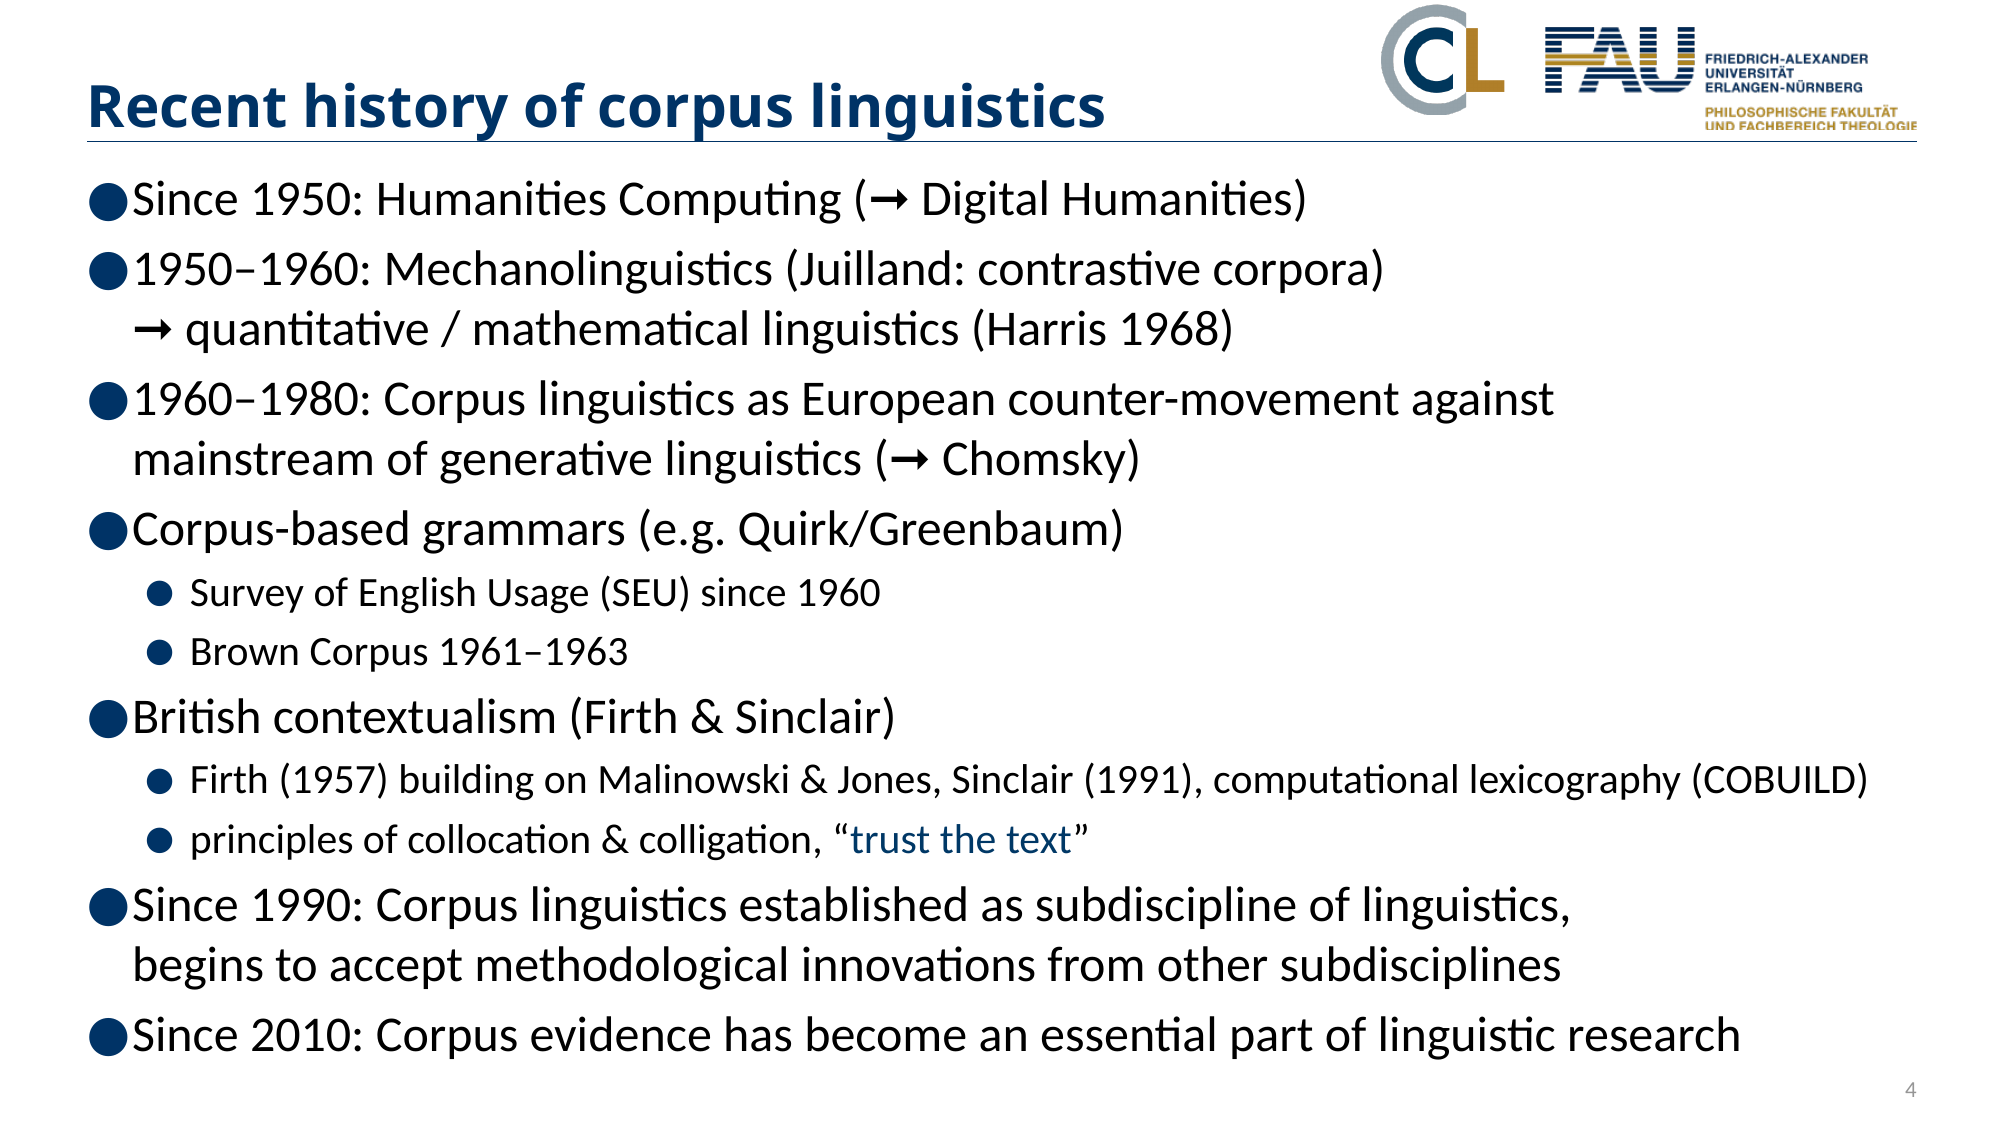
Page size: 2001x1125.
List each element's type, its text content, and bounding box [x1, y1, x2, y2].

title Recent history of corpus linguistics [86, 20, 1354, 139]
slide_number 4 [1818, 1051, 1917, 1125]
list Since 1950: Humanities Computing (➞ Digital Humanities) 1950–1960: Mechanolinguistics (Juilland: contrastive corpora) ➞ quantitative / mathematical linguistics (Harris 1968) 1960–1980: Corpus linguistics as European counter-movement against mainstream of generative linguistics (➞ Chomsky) Corpus-based grammars (e.g. Quirk/Greenbaum) Survey of English Usage (SEU) since 1960 Brown Corpus 1961–1963 British contextualism (Firth & Sinclair) Firth (1957) building on Malinowski & Jones, Sinclair (1991), computational lexicography (COBUILD) principles of collocation & colligation, “trust the text” Since 1990: Corpus linguistics established as subdiscipline of linguistics, begins to accept methodological innovations from other subdisciplines Since 2010: Corpus evidence has become an essential part of linguistic research [86, 165, 1917, 1084]
